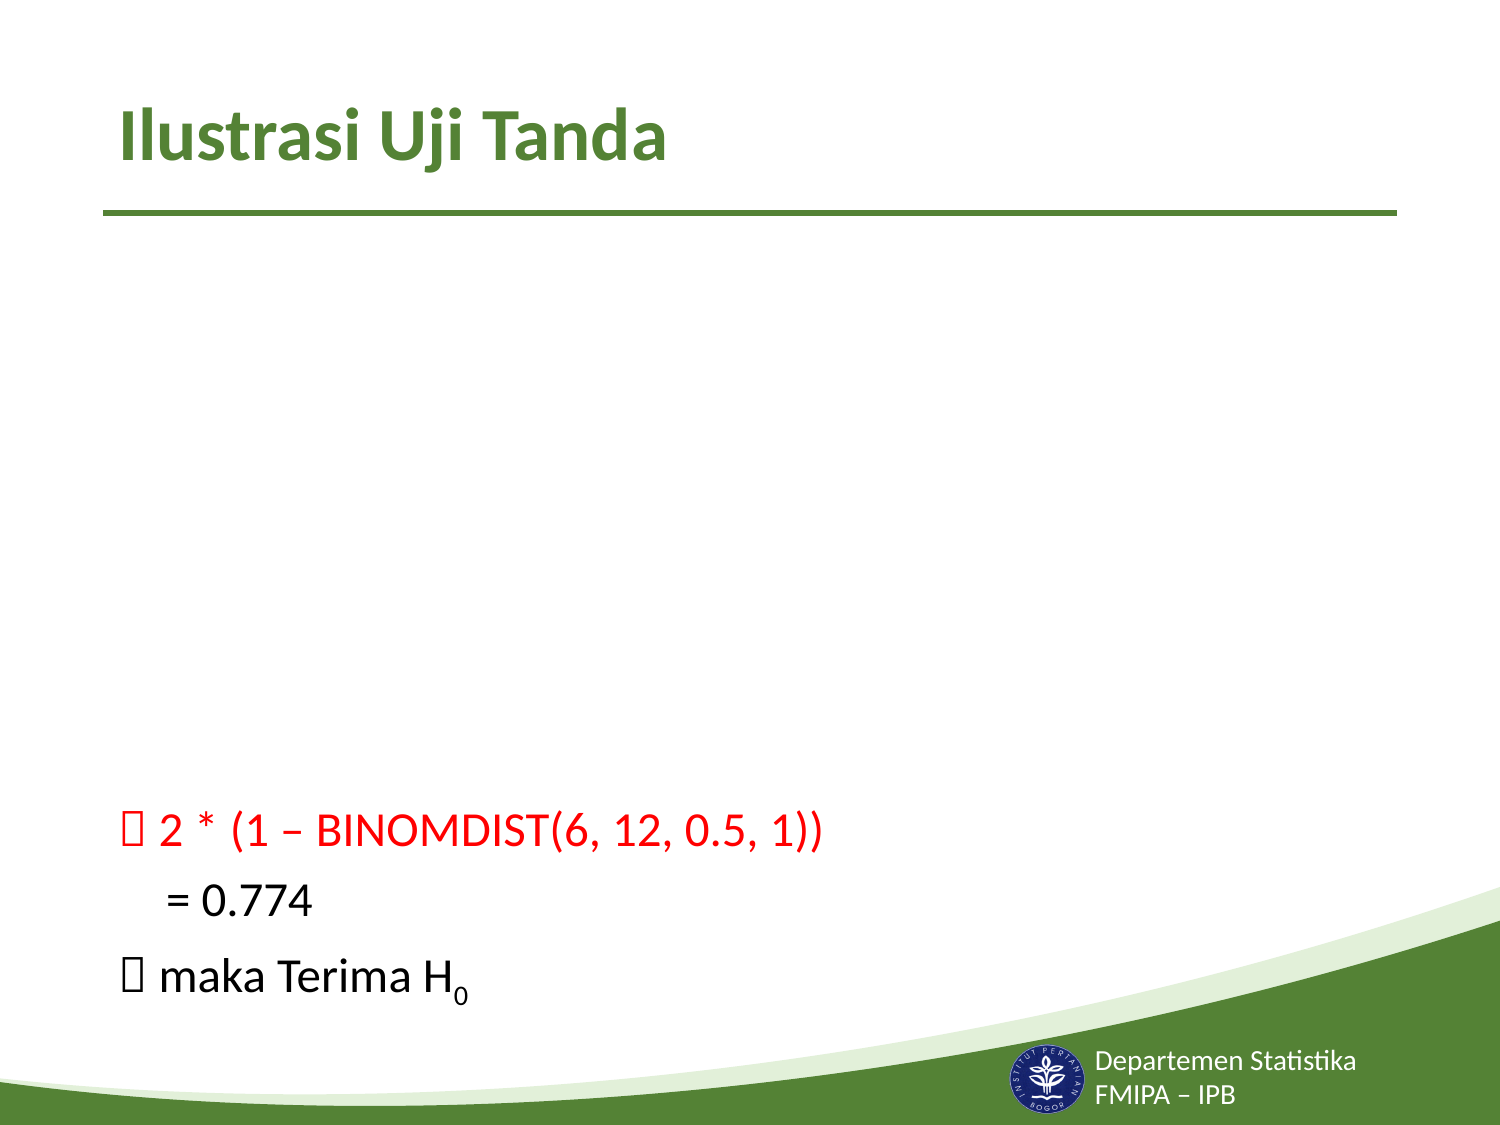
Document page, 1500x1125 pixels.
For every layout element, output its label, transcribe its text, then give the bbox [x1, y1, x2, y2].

picture [1009, 1044, 1085, 1114]
title Ilustrasi Uji Tanda [103, 59, 1397, 214]
